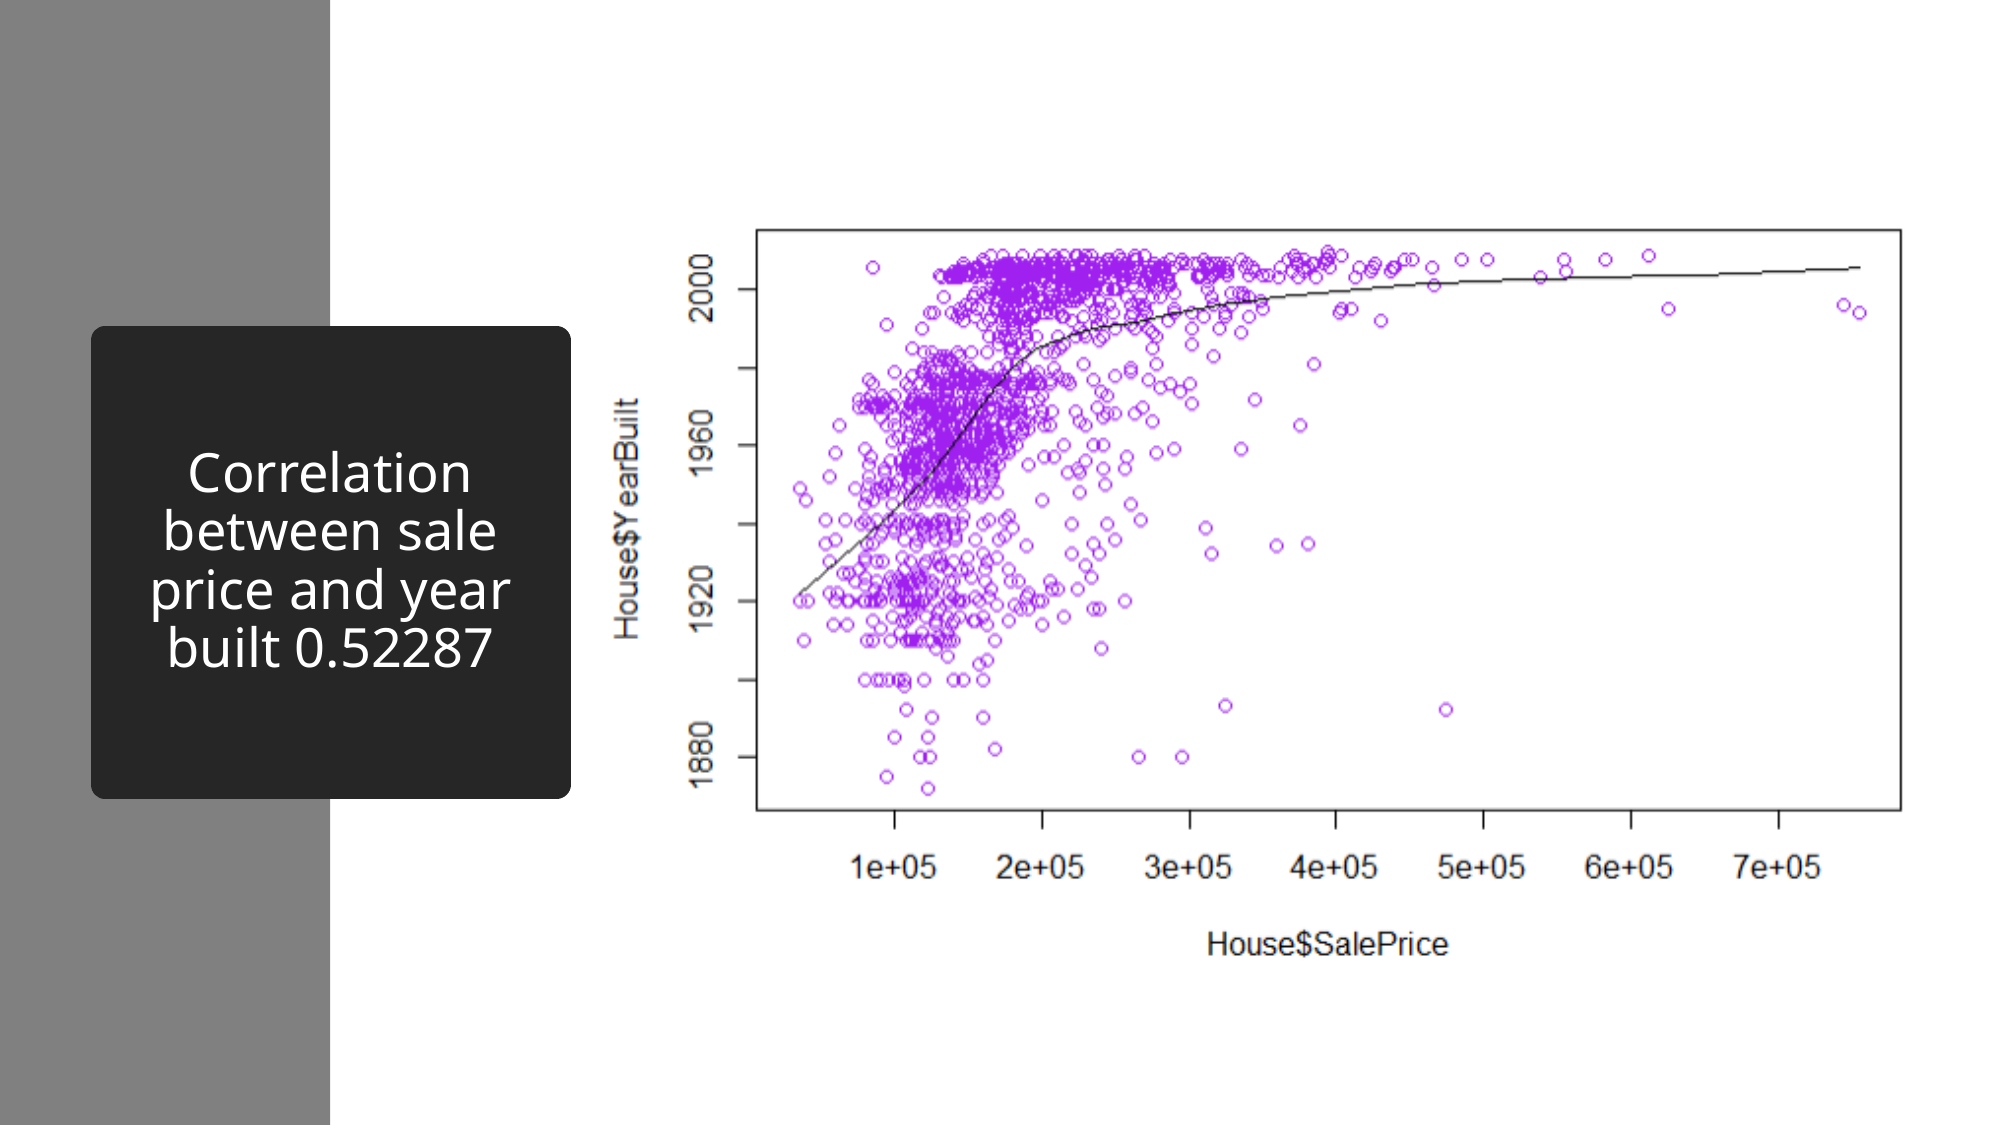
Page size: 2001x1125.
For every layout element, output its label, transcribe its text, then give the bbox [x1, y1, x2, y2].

text_box [0, 0, 331, 1125]
title Correlation between sale price and year built 0.52287 [105, 340, 557, 785]
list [602, 158, 1955, 1001]
